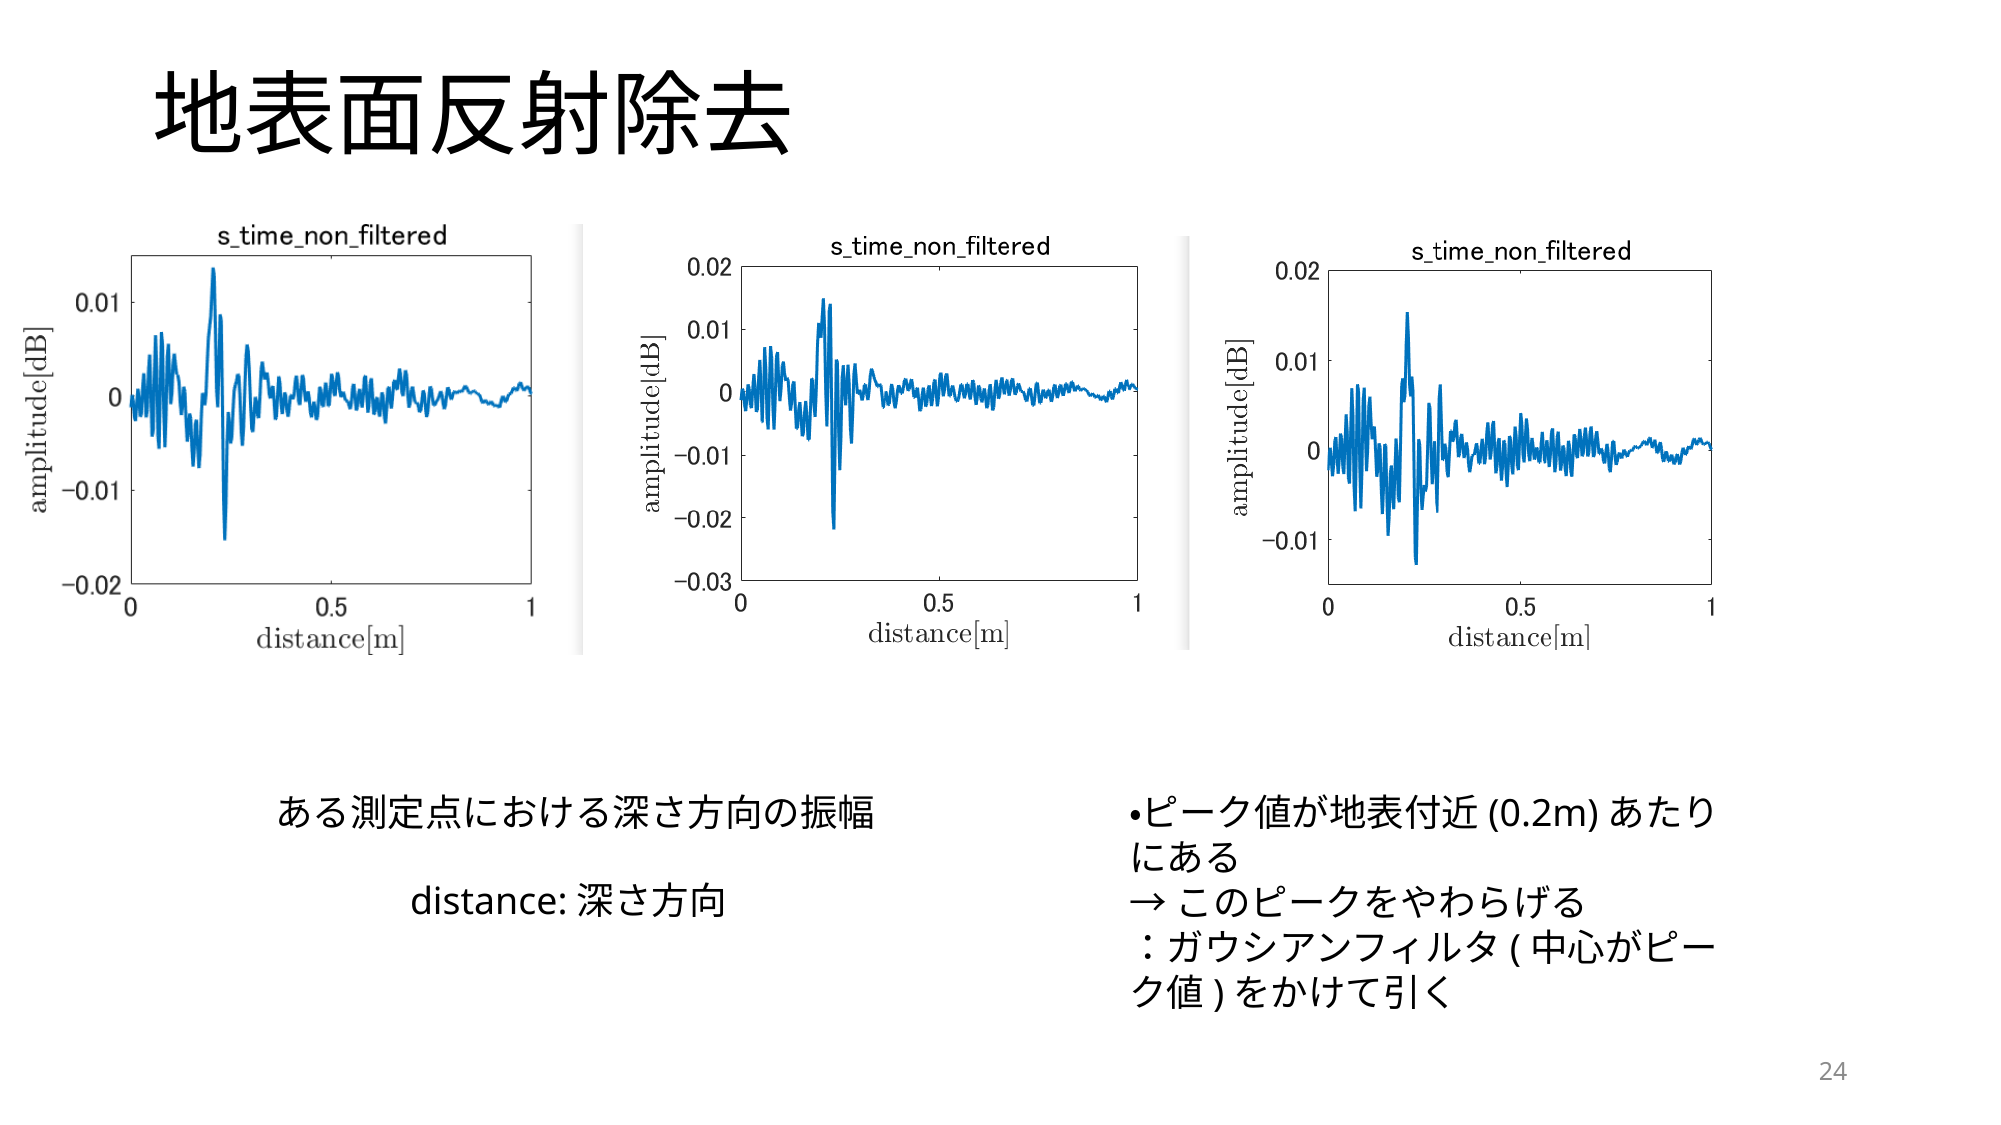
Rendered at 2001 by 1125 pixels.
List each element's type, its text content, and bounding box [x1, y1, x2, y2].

text_box distance:深さ方向 [395, 869, 747, 930]
picture [17, 224, 583, 655]
picture [640, 236, 1190, 650]
text_box ・ピーク値が地表付近(0.2m)あたりにある →このピークをやわらげる ：ガウシアンフィルタ(中心がピーク値)をかけて引く [1114, 781, 1740, 1022]
picture [1219, 240, 1762, 650]
slide_number 24 [1412, 1042, 1863, 1103]
text_box ある測定点における深さ方向の振幅 [260, 781, 911, 842]
title 地表面反射除去 [137, 59, 1863, 177]
